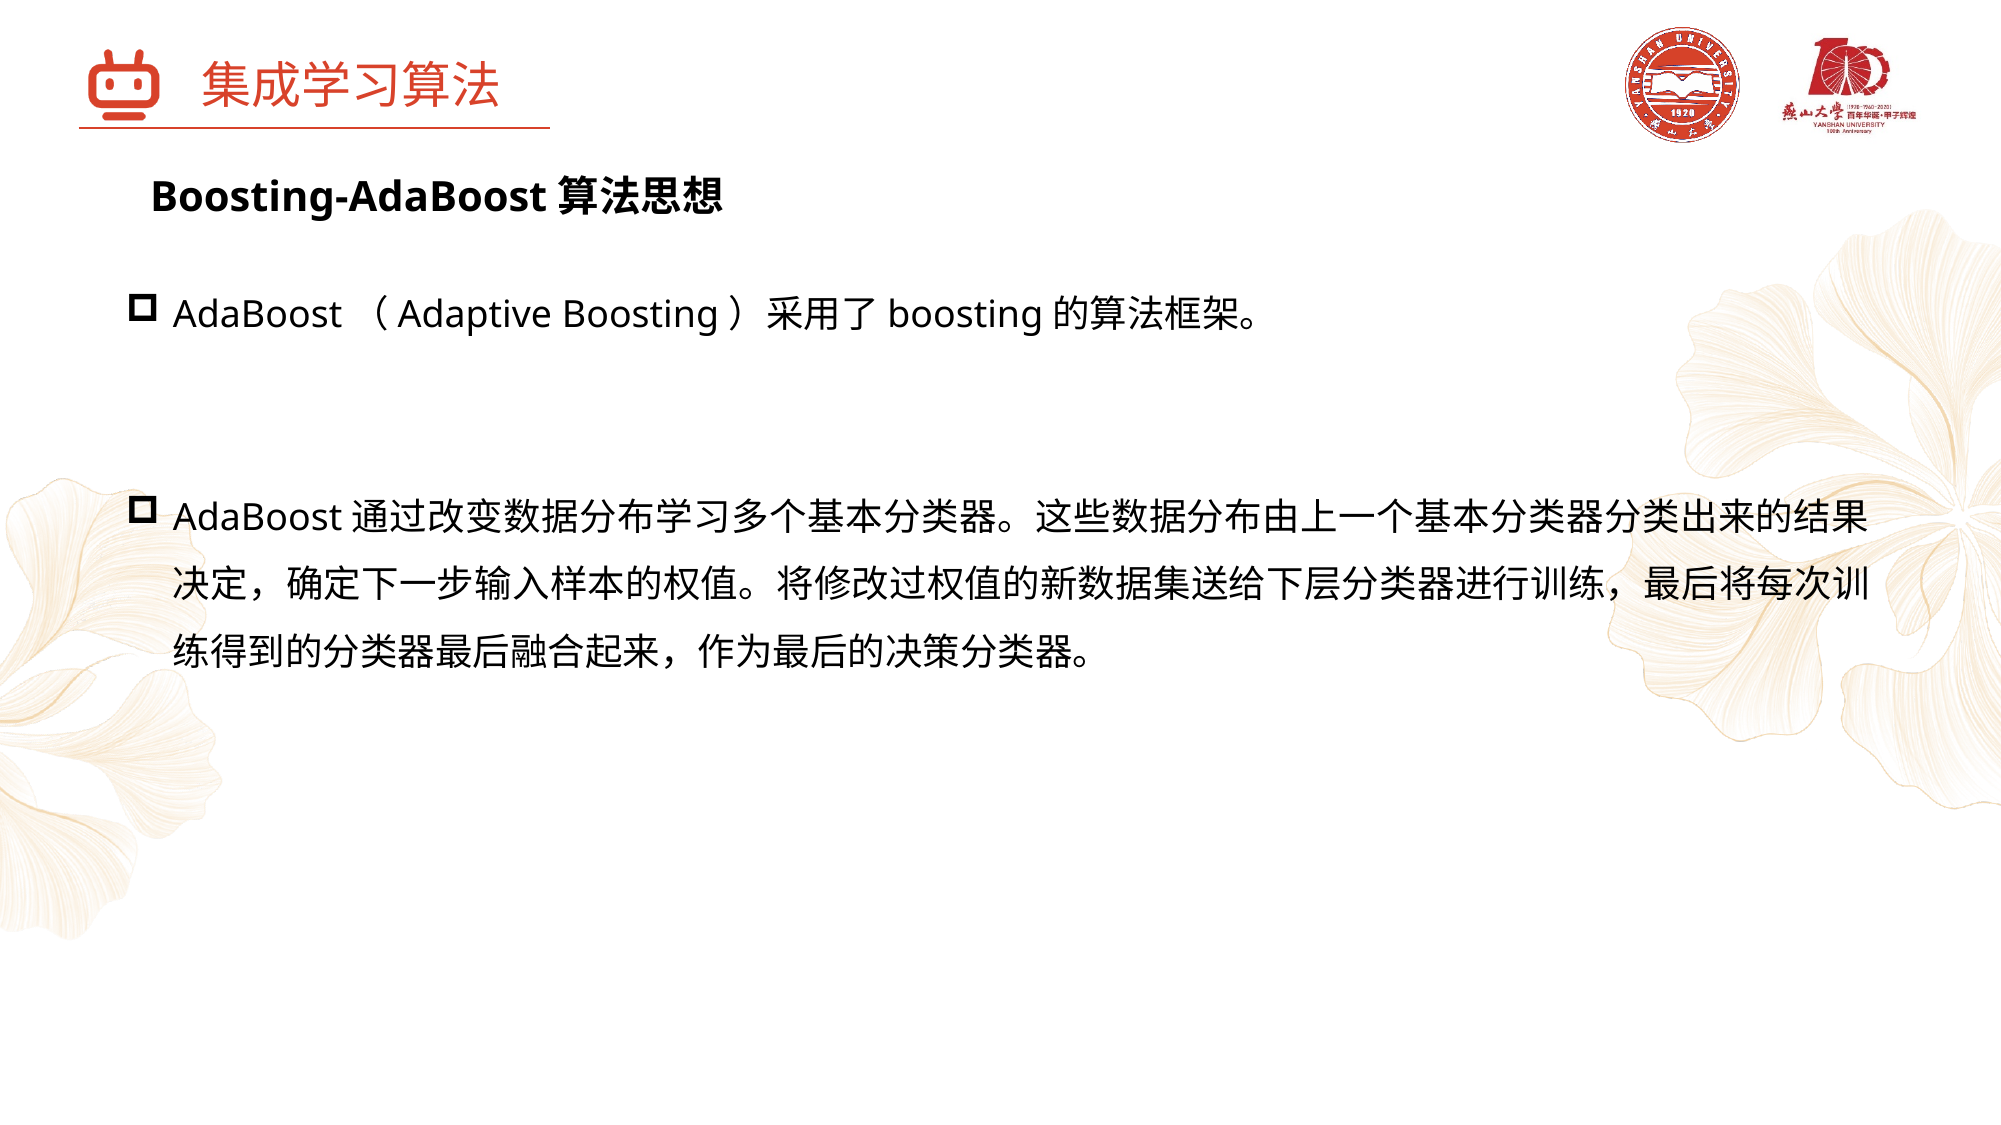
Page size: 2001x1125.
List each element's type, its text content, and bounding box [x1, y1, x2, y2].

text_box 集成学习算法 [186, 46, 517, 121]
text_box Boosting-AdaBoost算法思想 [135, 161, 768, 227]
picture [0, 359, 390, 1012]
text_box AdaBoost（Adaptive Boosting）采用了boosting的算法框架。 AdaBoost通过改变数据分布学习多个基本分类器。这些数据分布由上一个基本分类器分类出来的结果决定，确定下一步输入样本的权值。将修改过权值的新数据集送给下层分类器进行训练，最后将每次训练得到的分类器最后融合起来，作为最后的决策分类器。 [111, 260, 1529, 680]
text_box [1624, 22, 1939, 147]
picture [1529, 188, 2001, 855]
picture [78, 39, 169, 127]
